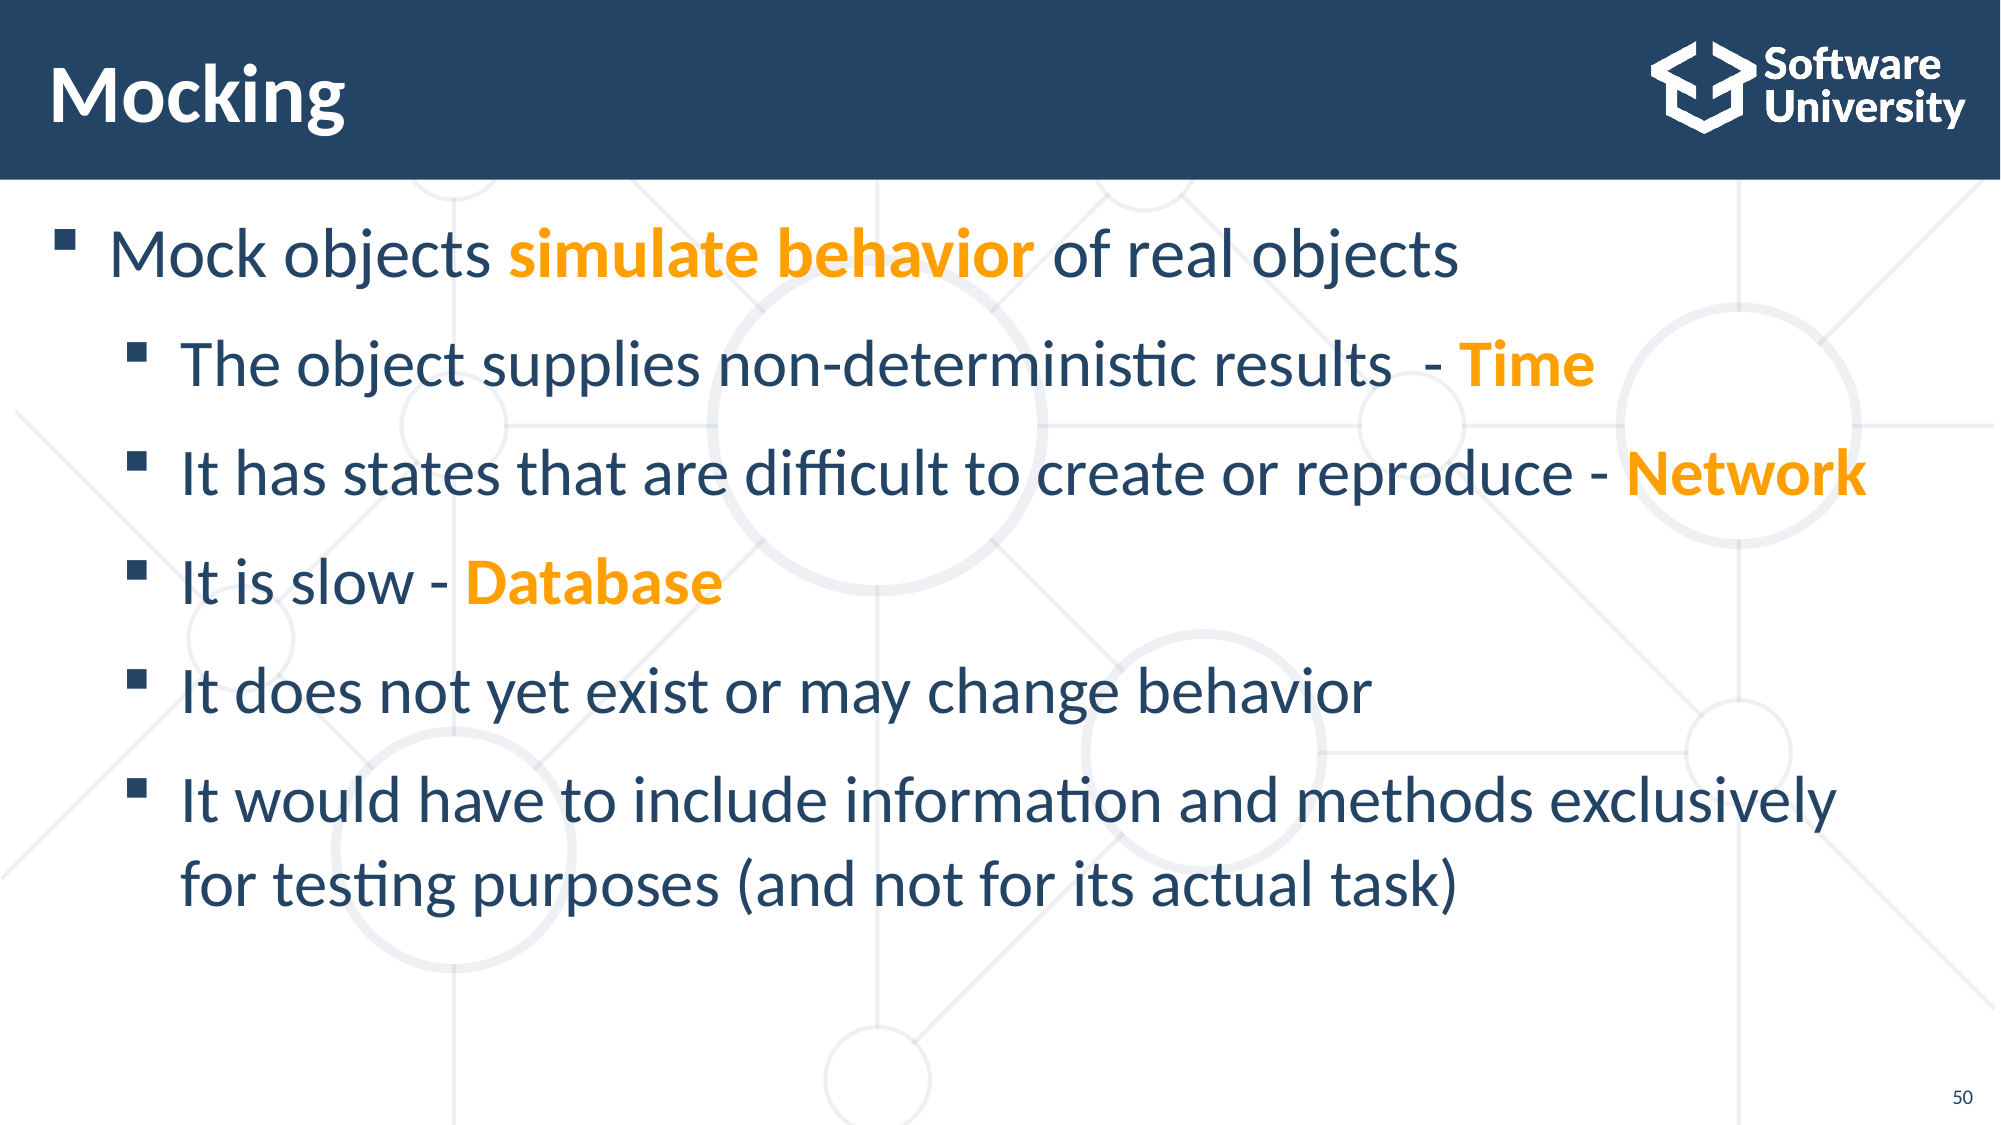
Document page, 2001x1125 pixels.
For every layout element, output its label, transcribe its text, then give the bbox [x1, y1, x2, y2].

list Mock objects simulate behavior of real objects The object supplies non-deterministic results - Time It has states that are difficult to create or reproduce - Network It is slow - Database It does not yet exist or may change behavior It would have to include information and methods exclusively for testing purposes (and not for its actual task) [31, 196, 1970, 1104]
title Mocking [31, 16, 1625, 162]
slide_number 50 [1927, 1067, 1989, 1117]
picture [1651, 41, 1966, 134]
